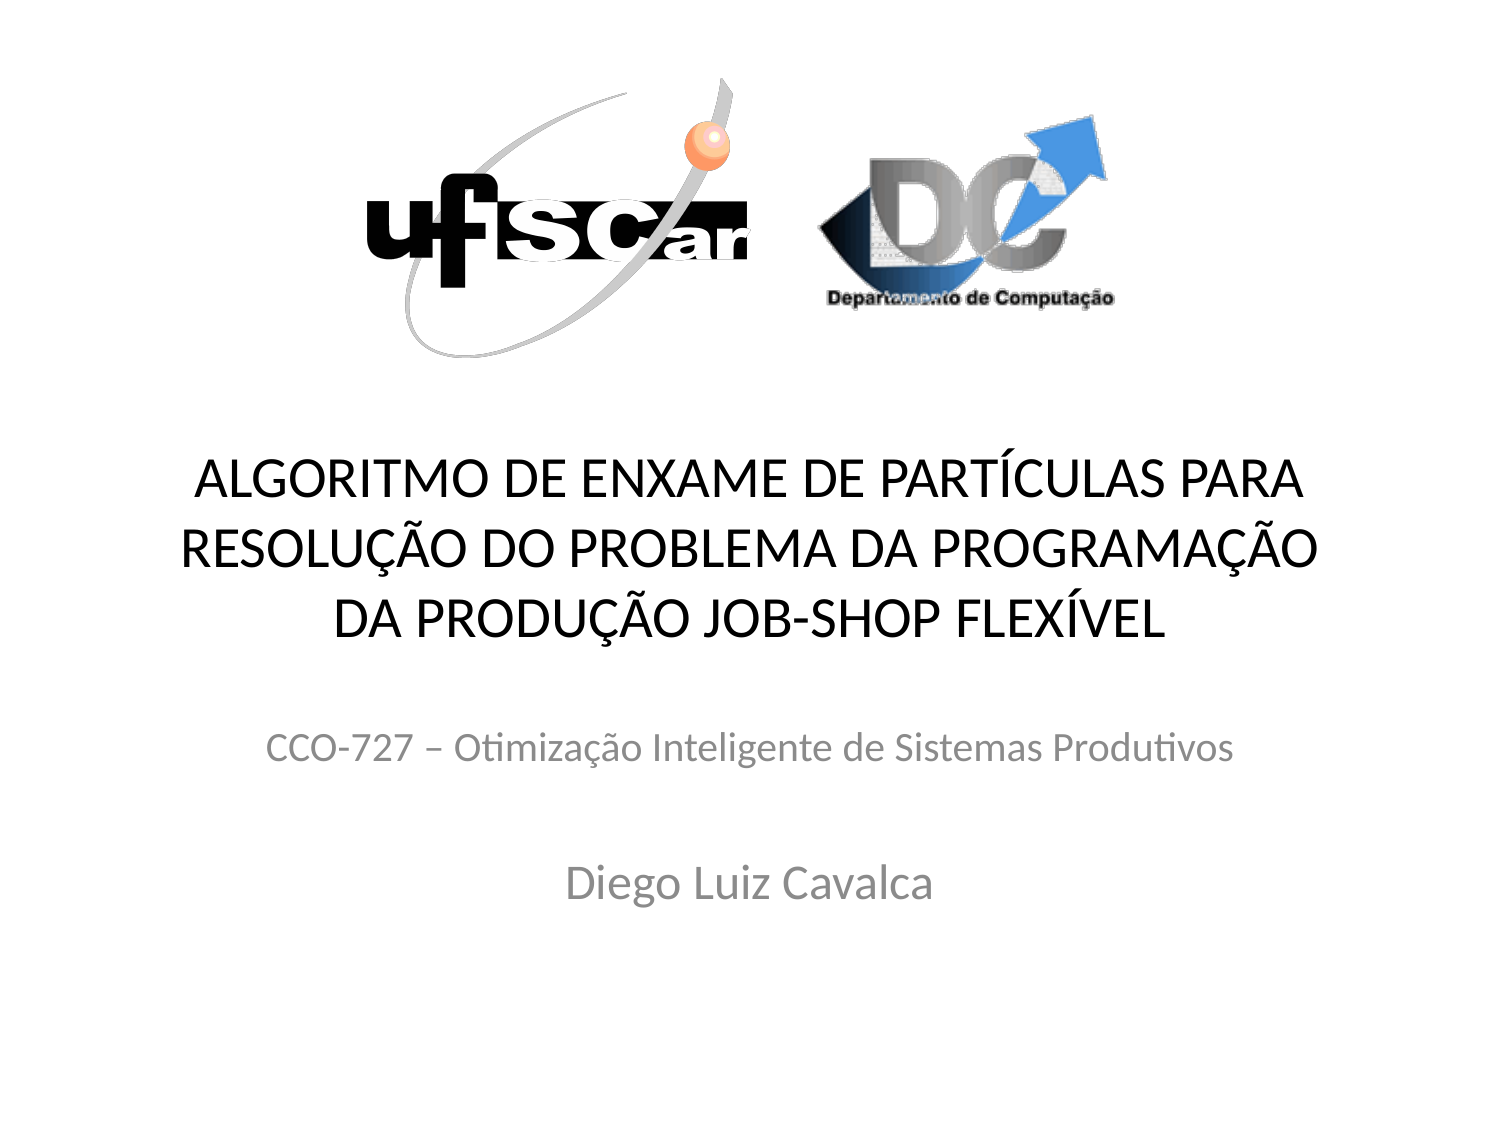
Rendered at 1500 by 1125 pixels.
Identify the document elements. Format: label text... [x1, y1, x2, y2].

subtitle CCO-727 – Otimização Inteligente de Sistemas Produtivos Diego Luiz Cavalca [225, 712, 1275, 1000]
title ALGORITMO DE ENXAME DE PARTÍCULAS PARA RESOLUÇÃO DO PROBLEMA DA PROGRAMAÇÃO DA PRODUÇÃO JOB-SHOP FLEXÍVEL [112, 424, 1388, 666]
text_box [366, 77, 1134, 359]
